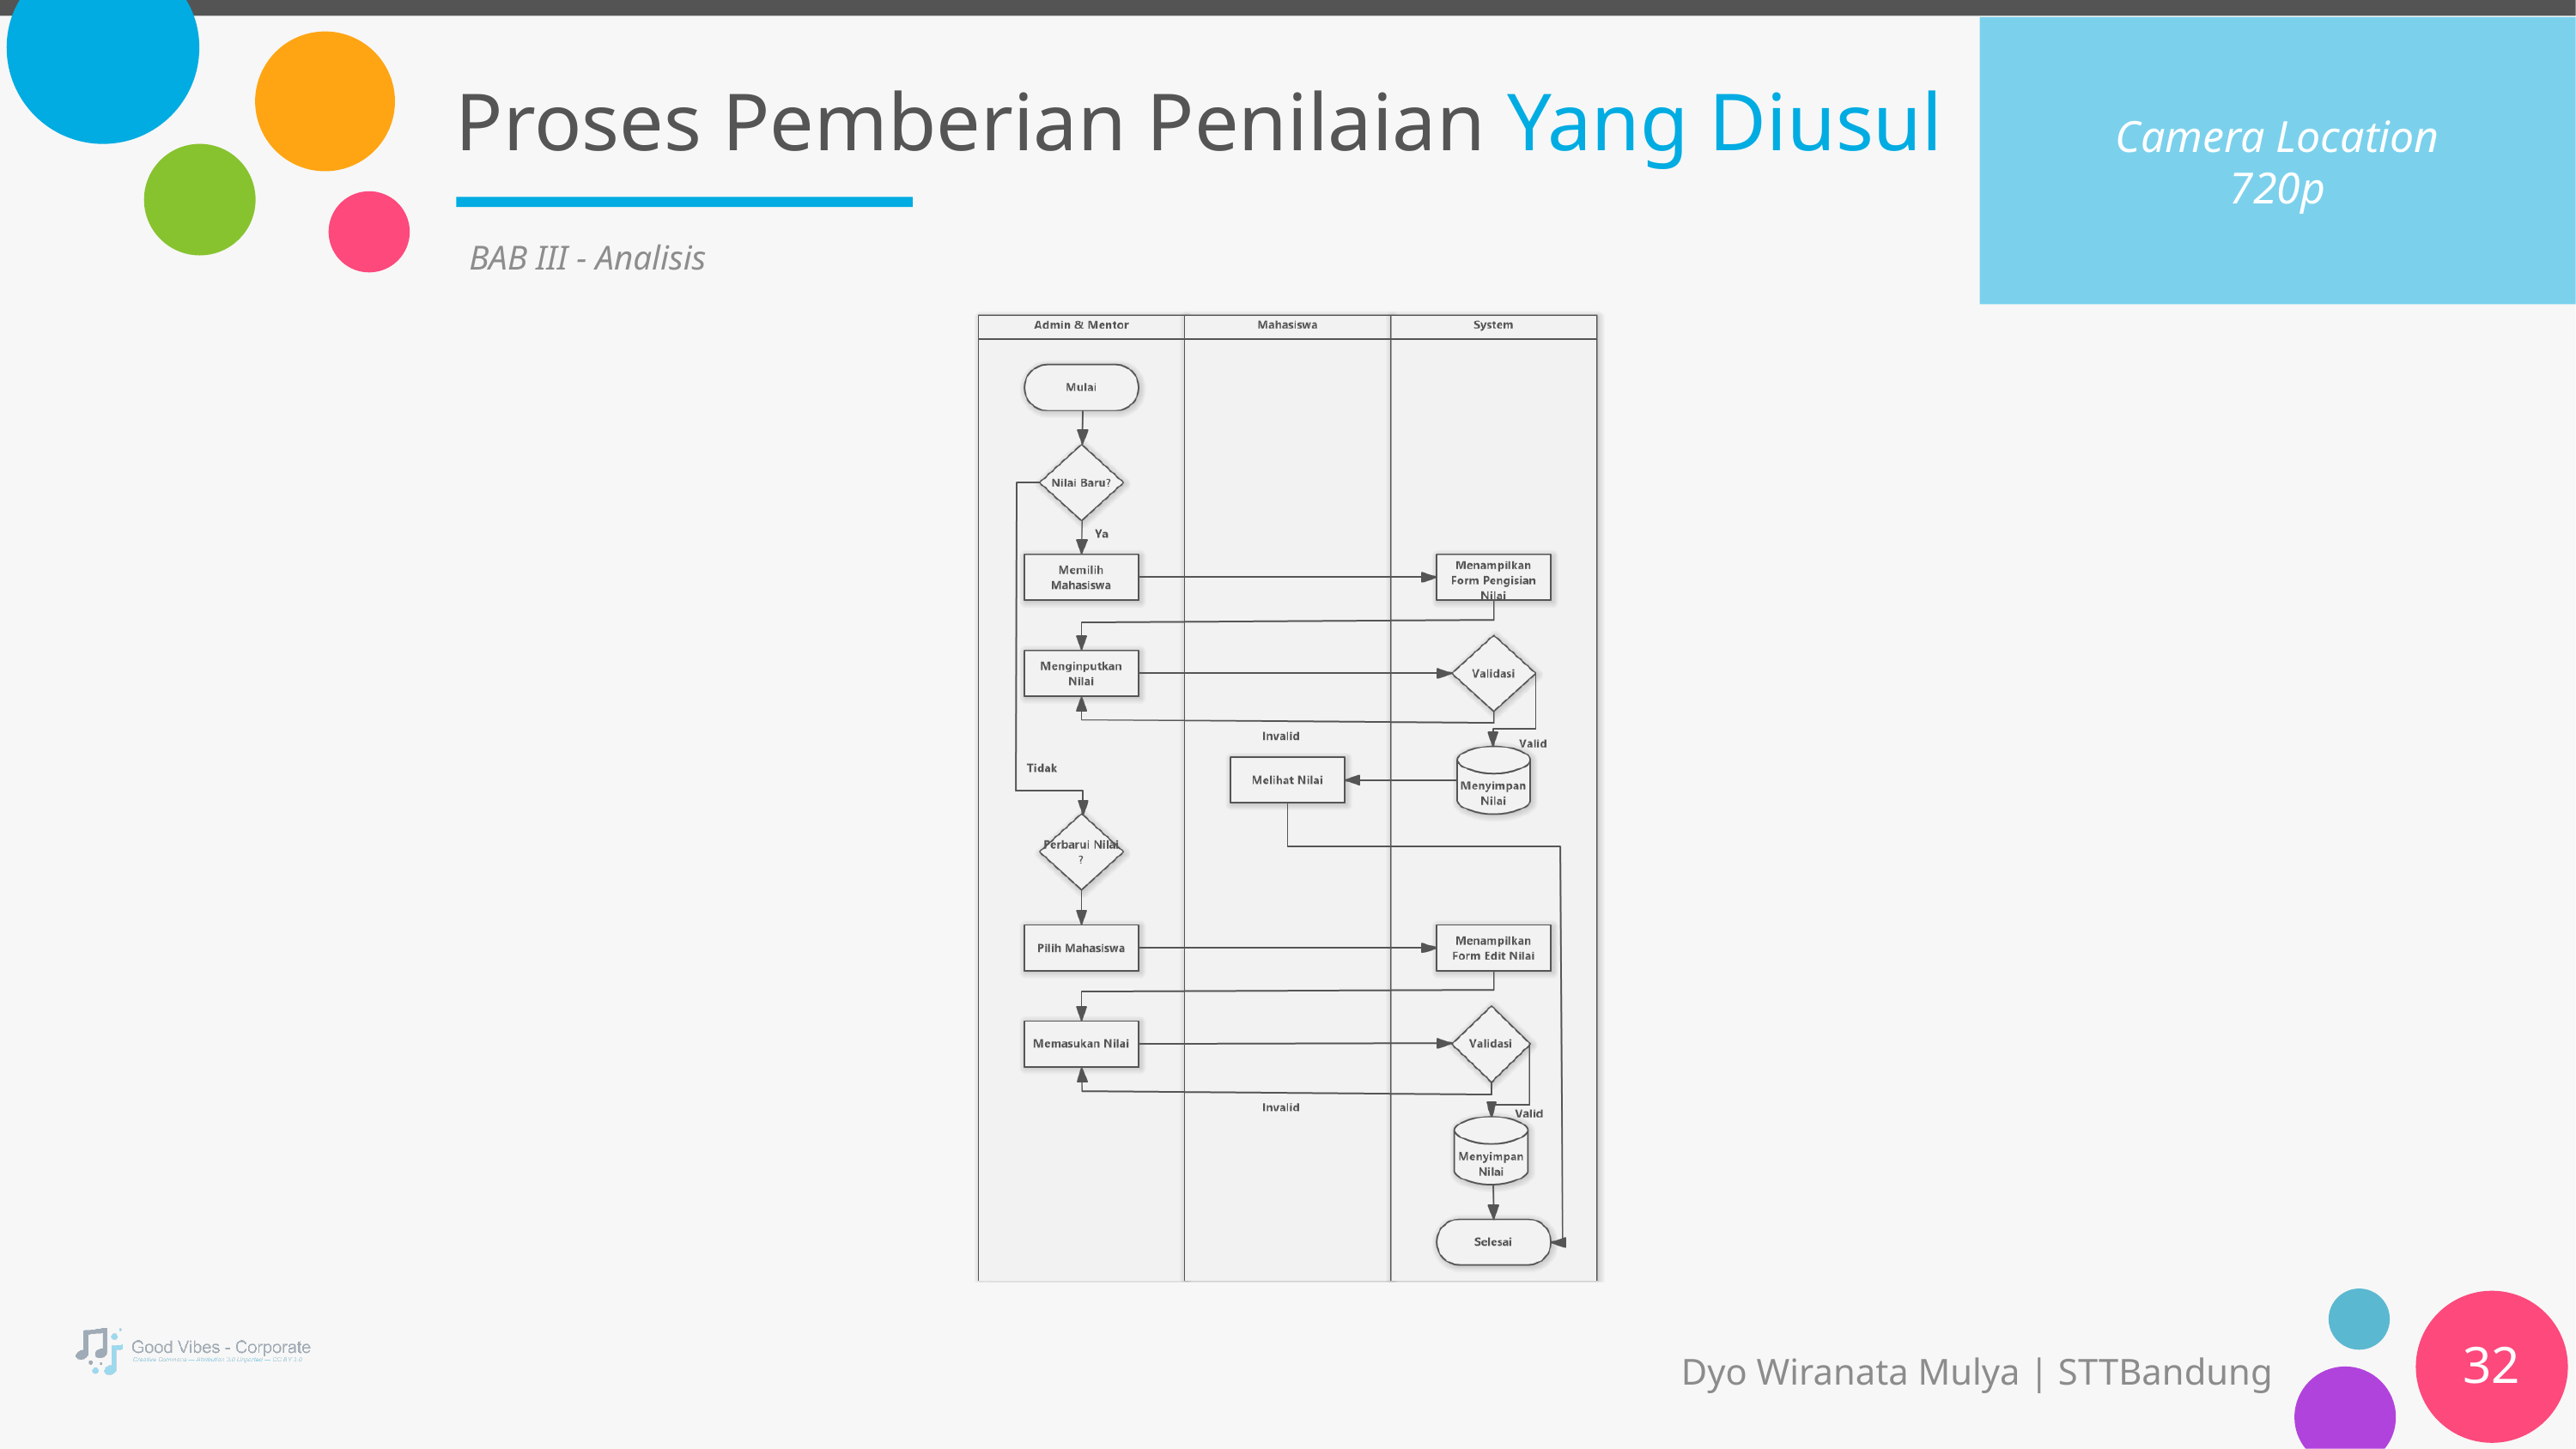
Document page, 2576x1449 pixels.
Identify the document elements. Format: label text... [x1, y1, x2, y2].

text_box Camera Location 720p [1979, 16, 2576, 305]
list BAB III - Analisis [446, 217, 1979, 288]
slide_number 32 [2415, 1328, 2568, 1406]
footer Dyo Wiranata Mulya | STTBandung [1479, 1332, 2296, 1410]
picture [963, 300, 1612, 1296]
picture [76, 1328, 312, 1375]
title Proses Pemberian Penilaian Yang Diusul [433, 34, 1979, 204]
